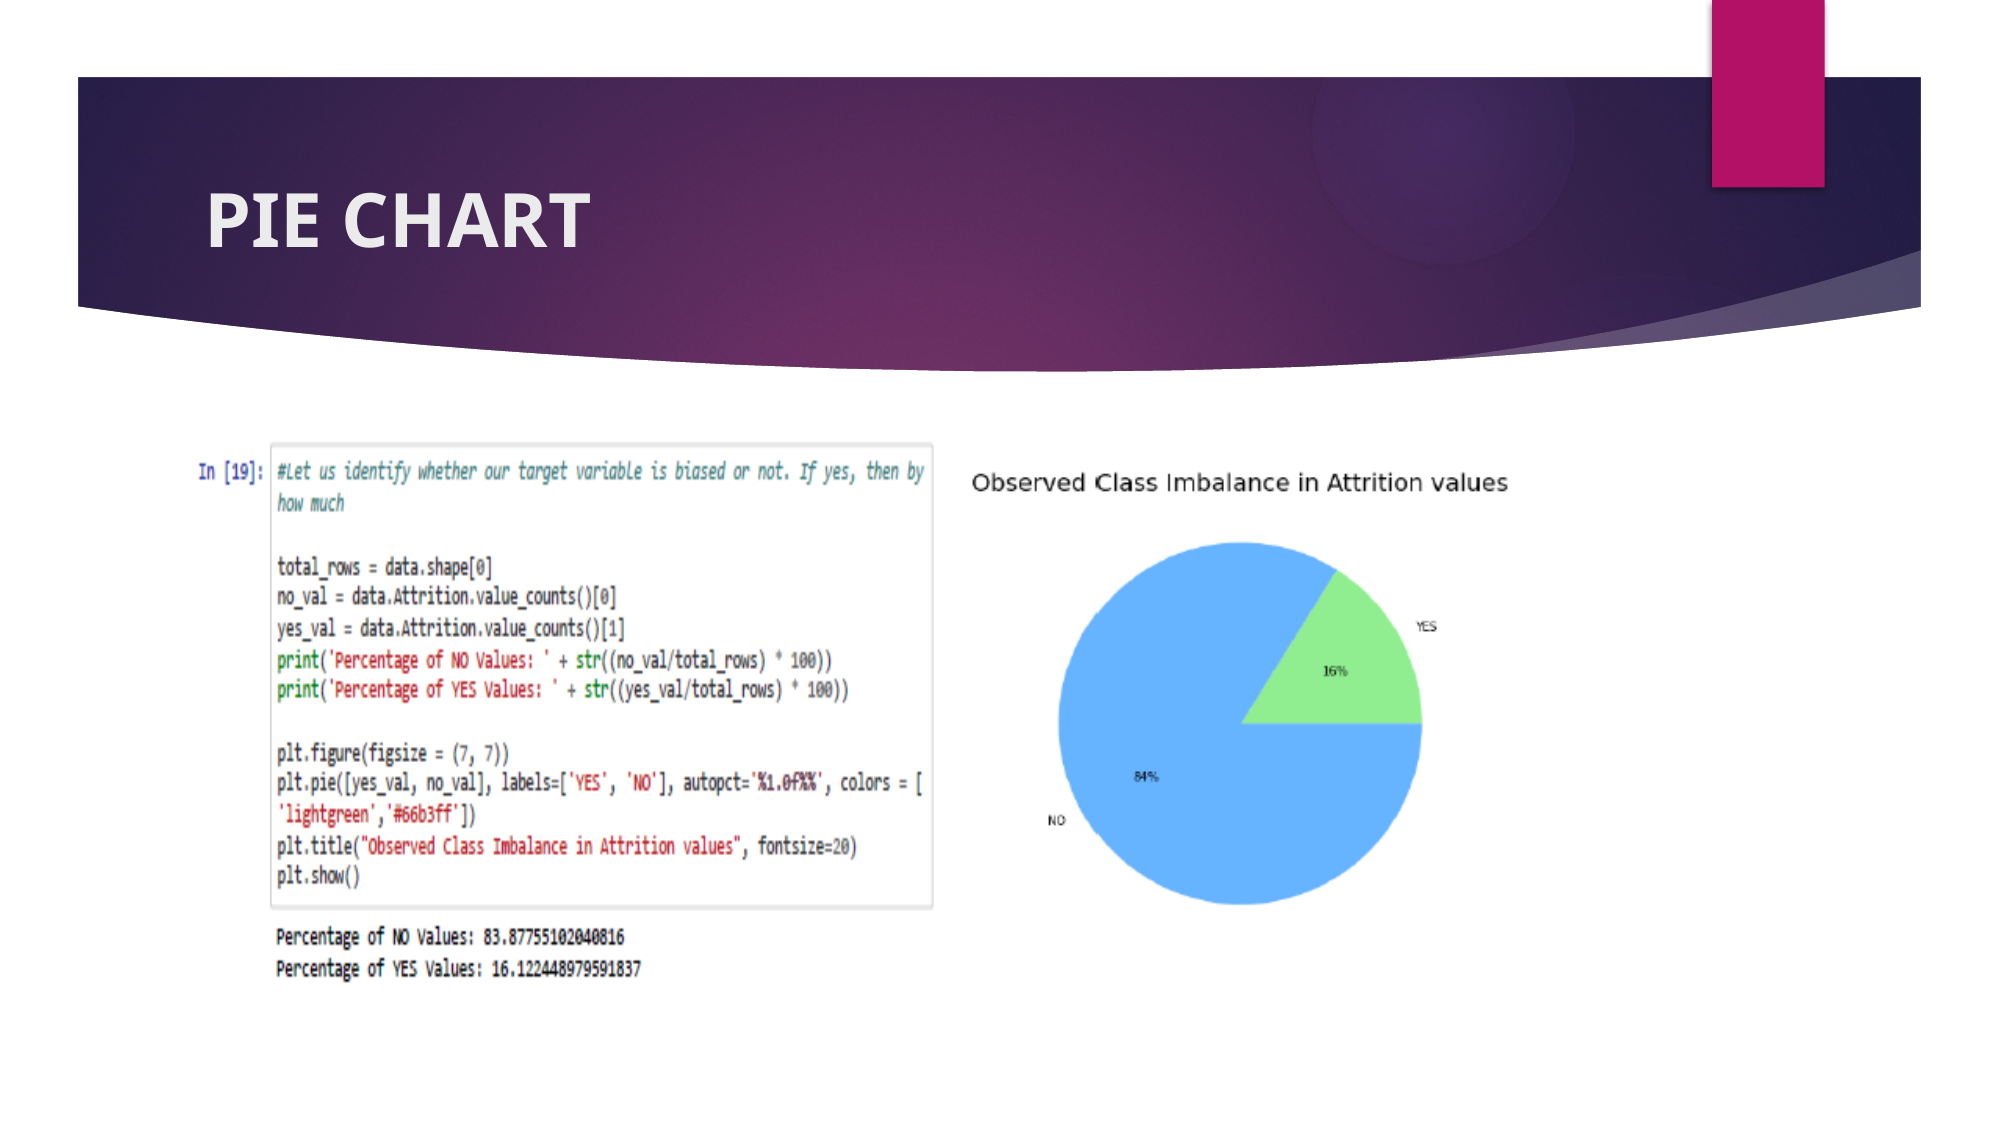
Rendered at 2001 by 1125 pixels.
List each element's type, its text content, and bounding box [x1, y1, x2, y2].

title PIE CHART [189, 159, 1627, 276]
picture [189, 426, 1559, 988]
